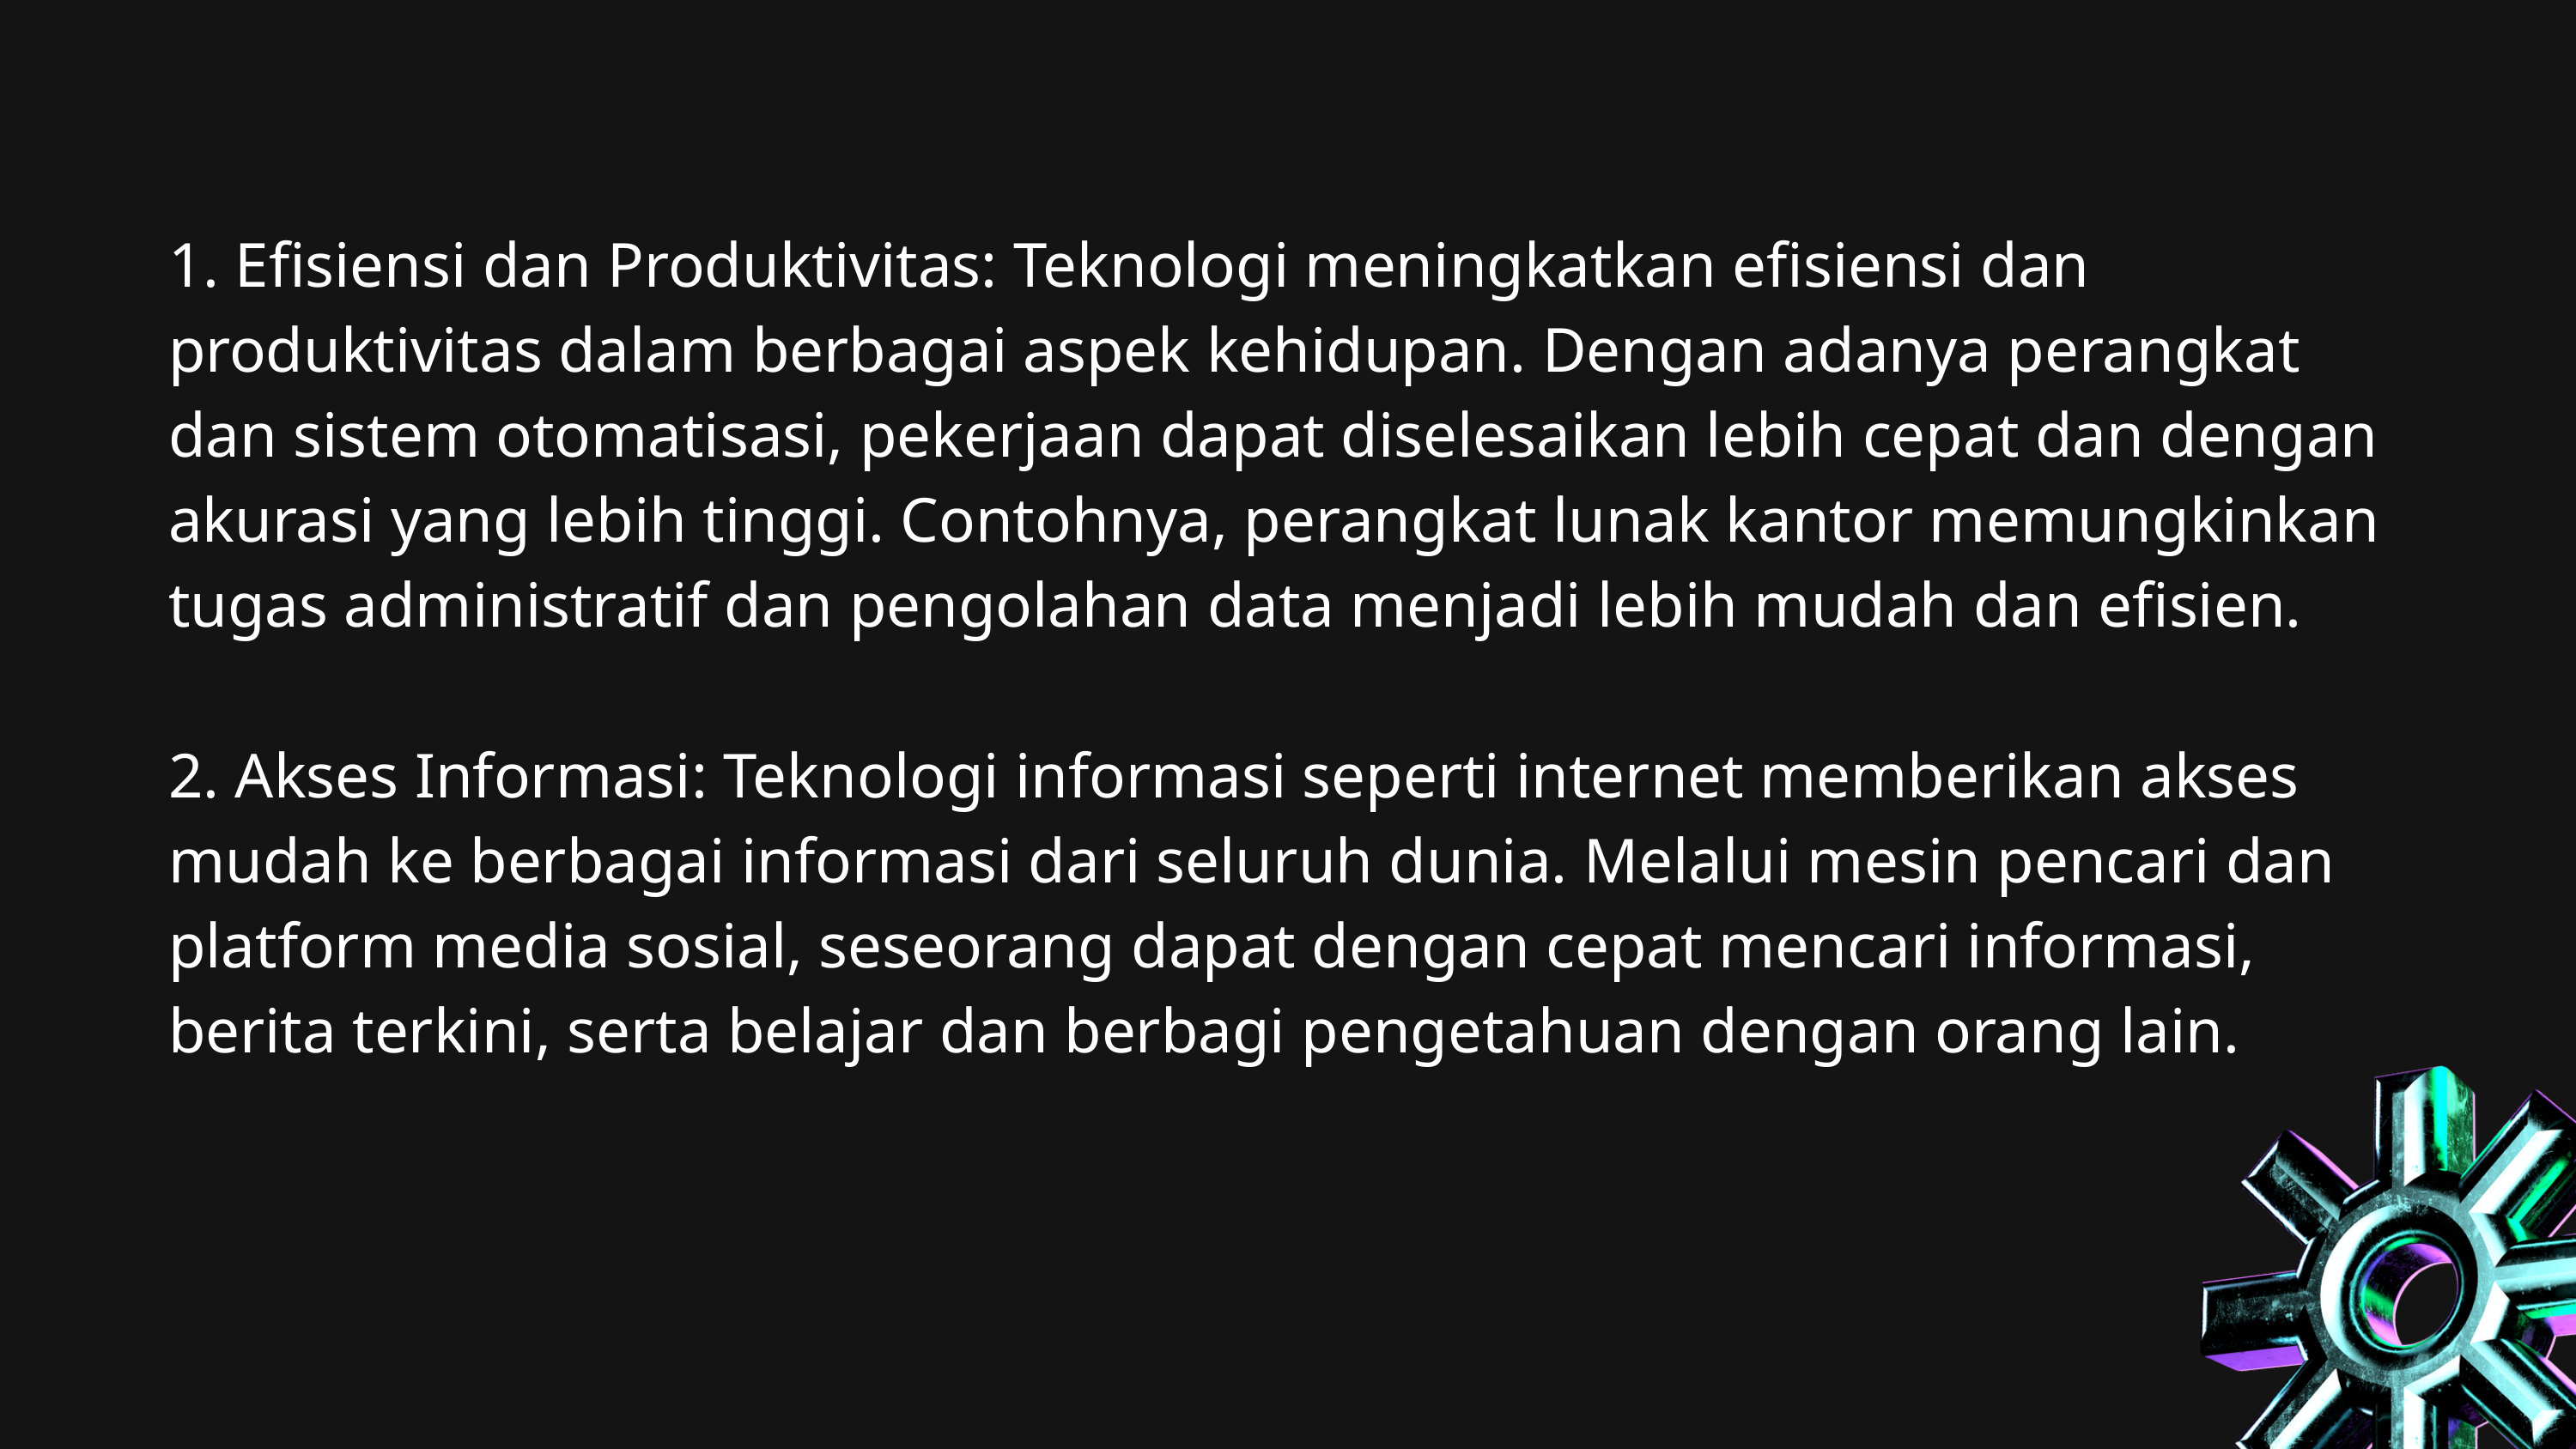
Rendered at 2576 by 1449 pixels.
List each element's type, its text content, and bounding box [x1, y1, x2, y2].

text_box [2199, 1065, 2576, 1449]
text_box 1. Efisiensi dan Produktivitas: Teknologi meningkatkan efisiensi dan produktivitas dalam berbagai aspek kehidupan. Dengan adanya perangkat dan sistem otomatisasi, pekerjaan dapat diselesaikan lebih cepat dan dengan akurasi yang lebih tinggi. Contohnya, perangkat lunak kantor memungkinkan tugas administratif dan pengolahan data menjadi lebih mudah dan efisien. 2. Akses Informasi: Teknologi informasi seperti internet memberikan akses mudah ke berbagai informasi dari seluruh dunia. Melalui mesin pencari dan platform media sosial, seseorang dapat dengan cepat mencari informasi, berita terkini, serta belajar dan berbagi pengetahuan dengan orang lain. [168, 214, 2408, 1150]
